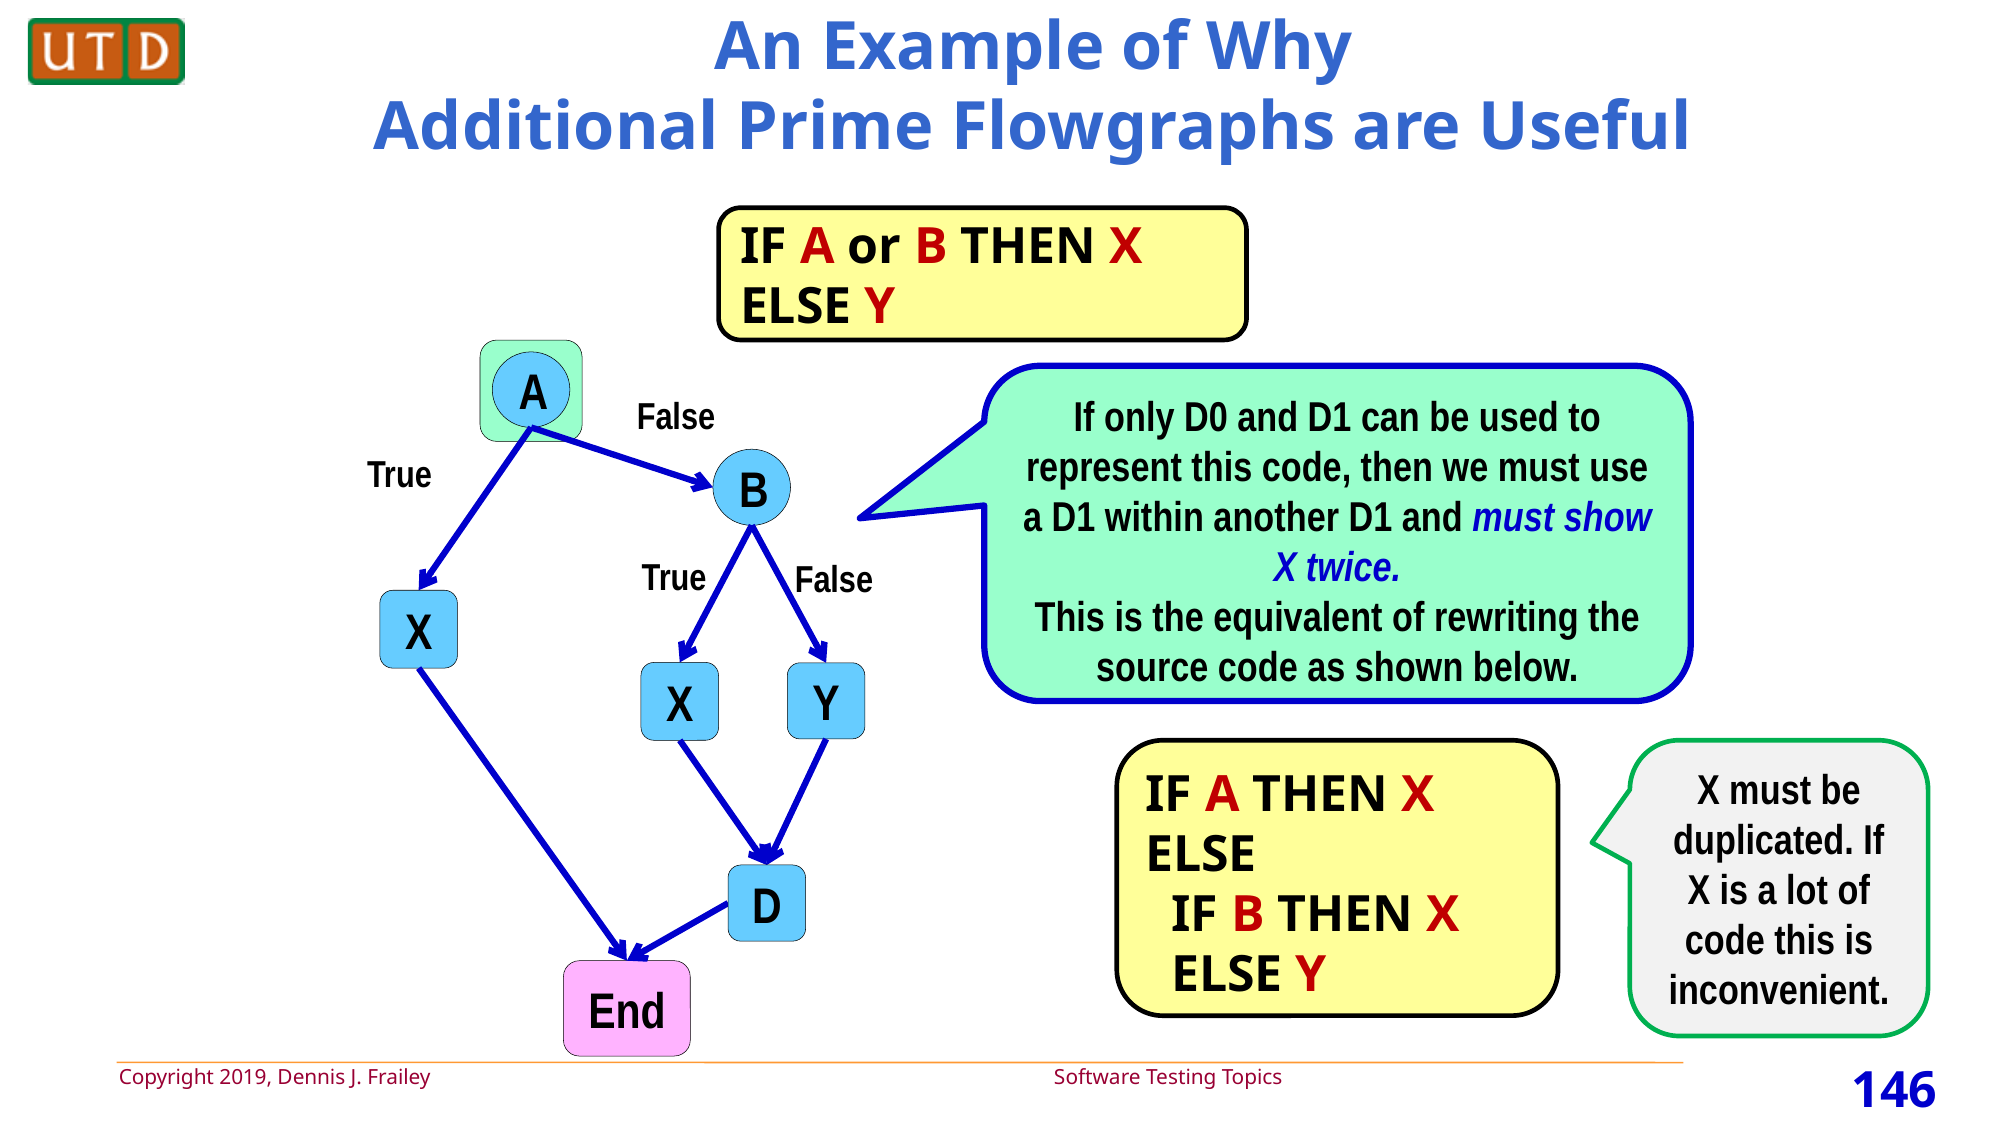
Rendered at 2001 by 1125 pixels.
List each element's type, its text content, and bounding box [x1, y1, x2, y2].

text_box X must be duplicated. If X is a lot of code this is inconvenient. [1591, 740, 1929, 1037]
text_box IF A or B THEN X ELSE Y [718, 207, 1247, 340]
text_box IF A THEN X ELSE IF B THEN X ELSE Y [1116, 740, 1559, 1016]
title An Example of Why Additional Prime Flowgraphs are Useful [143, 0, 1924, 166]
picture [27, 18, 143, 85]
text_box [352, 339, 898, 1057]
text_box If only D0 and D1 can be used to represent this code, then we must use a D1 within another D1 and must show X twice. This is the equivalent of rewriting the source code as shown below. [902, 365, 1691, 702]
